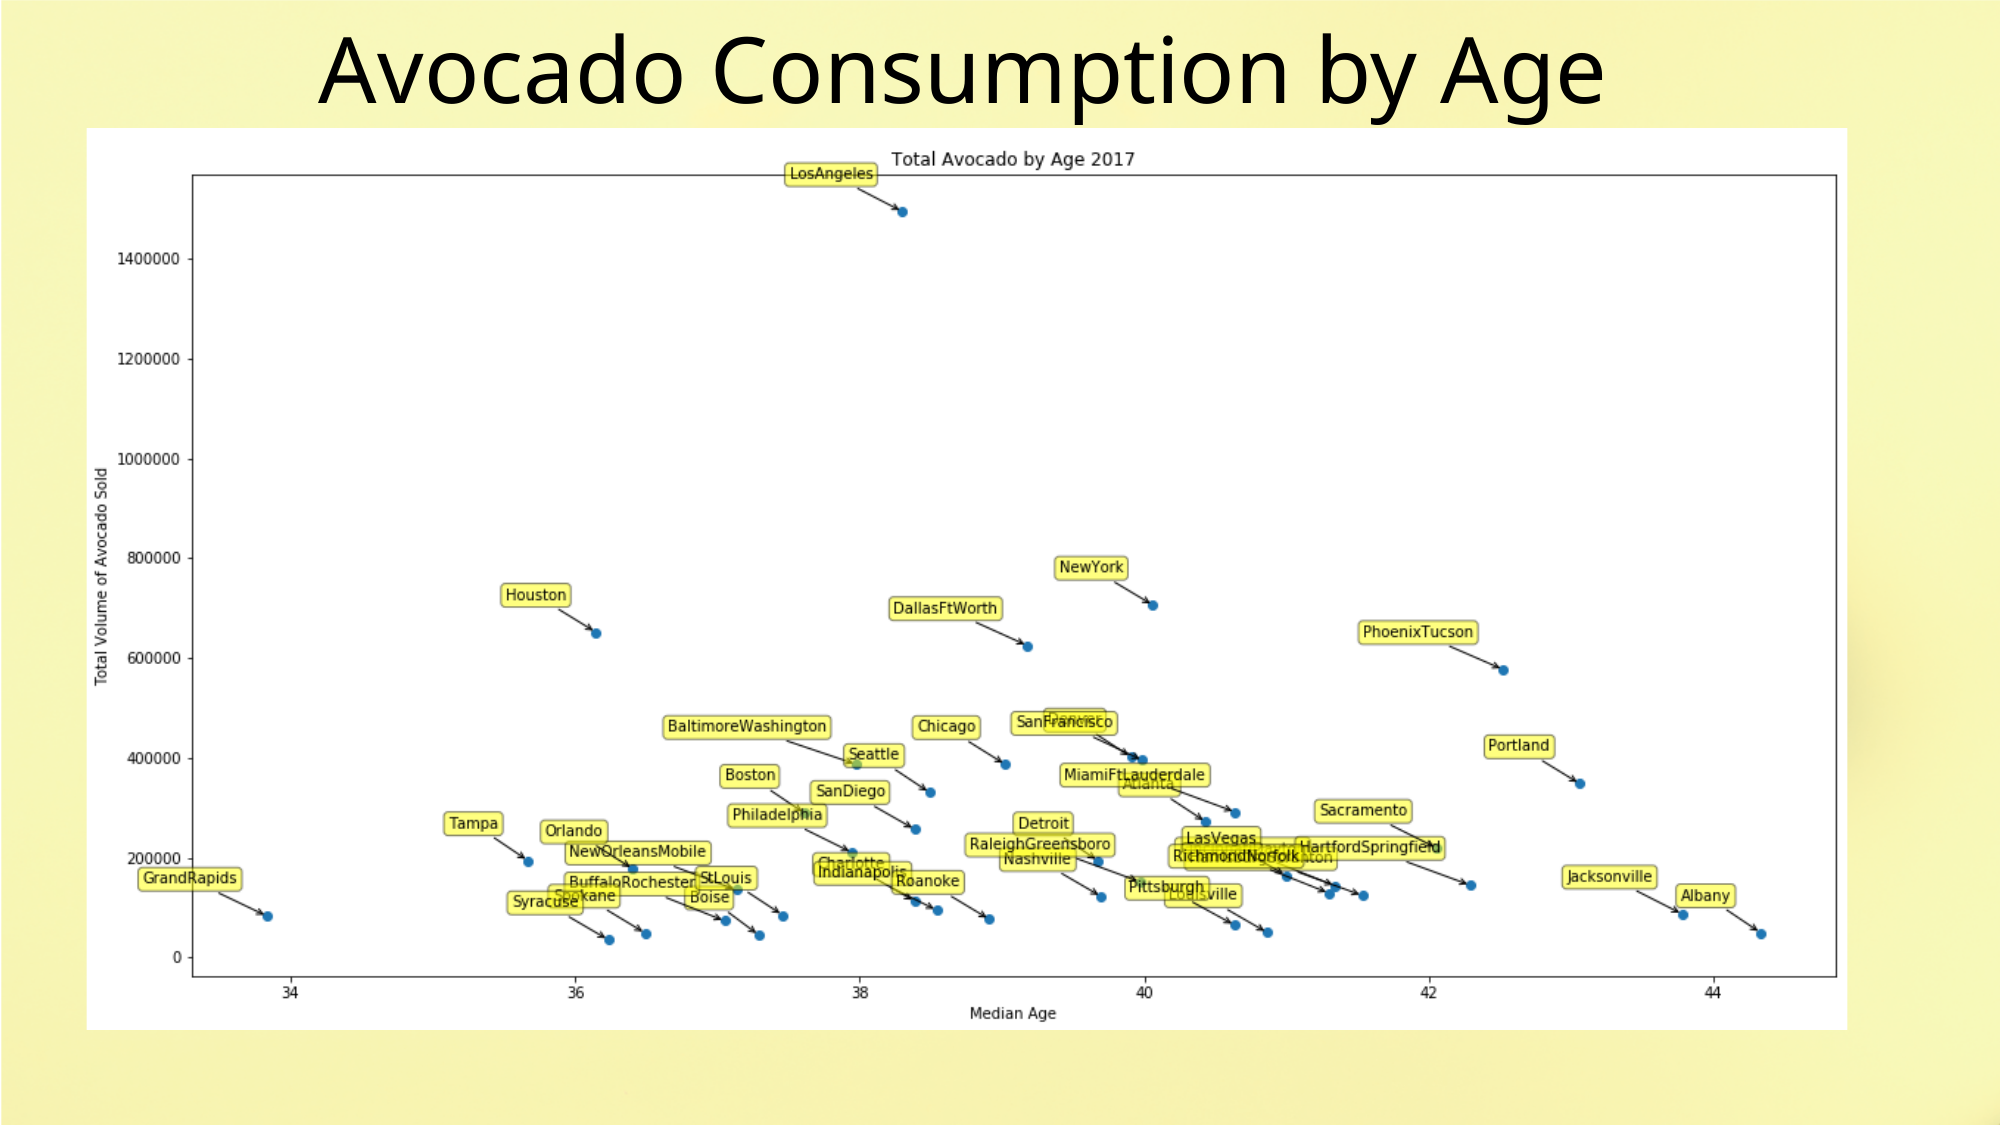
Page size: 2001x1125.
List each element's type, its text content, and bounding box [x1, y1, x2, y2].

picture [86, 128, 1848, 1030]
text_box Avocado Consumption by Age [18, 17, 1910, 228]
